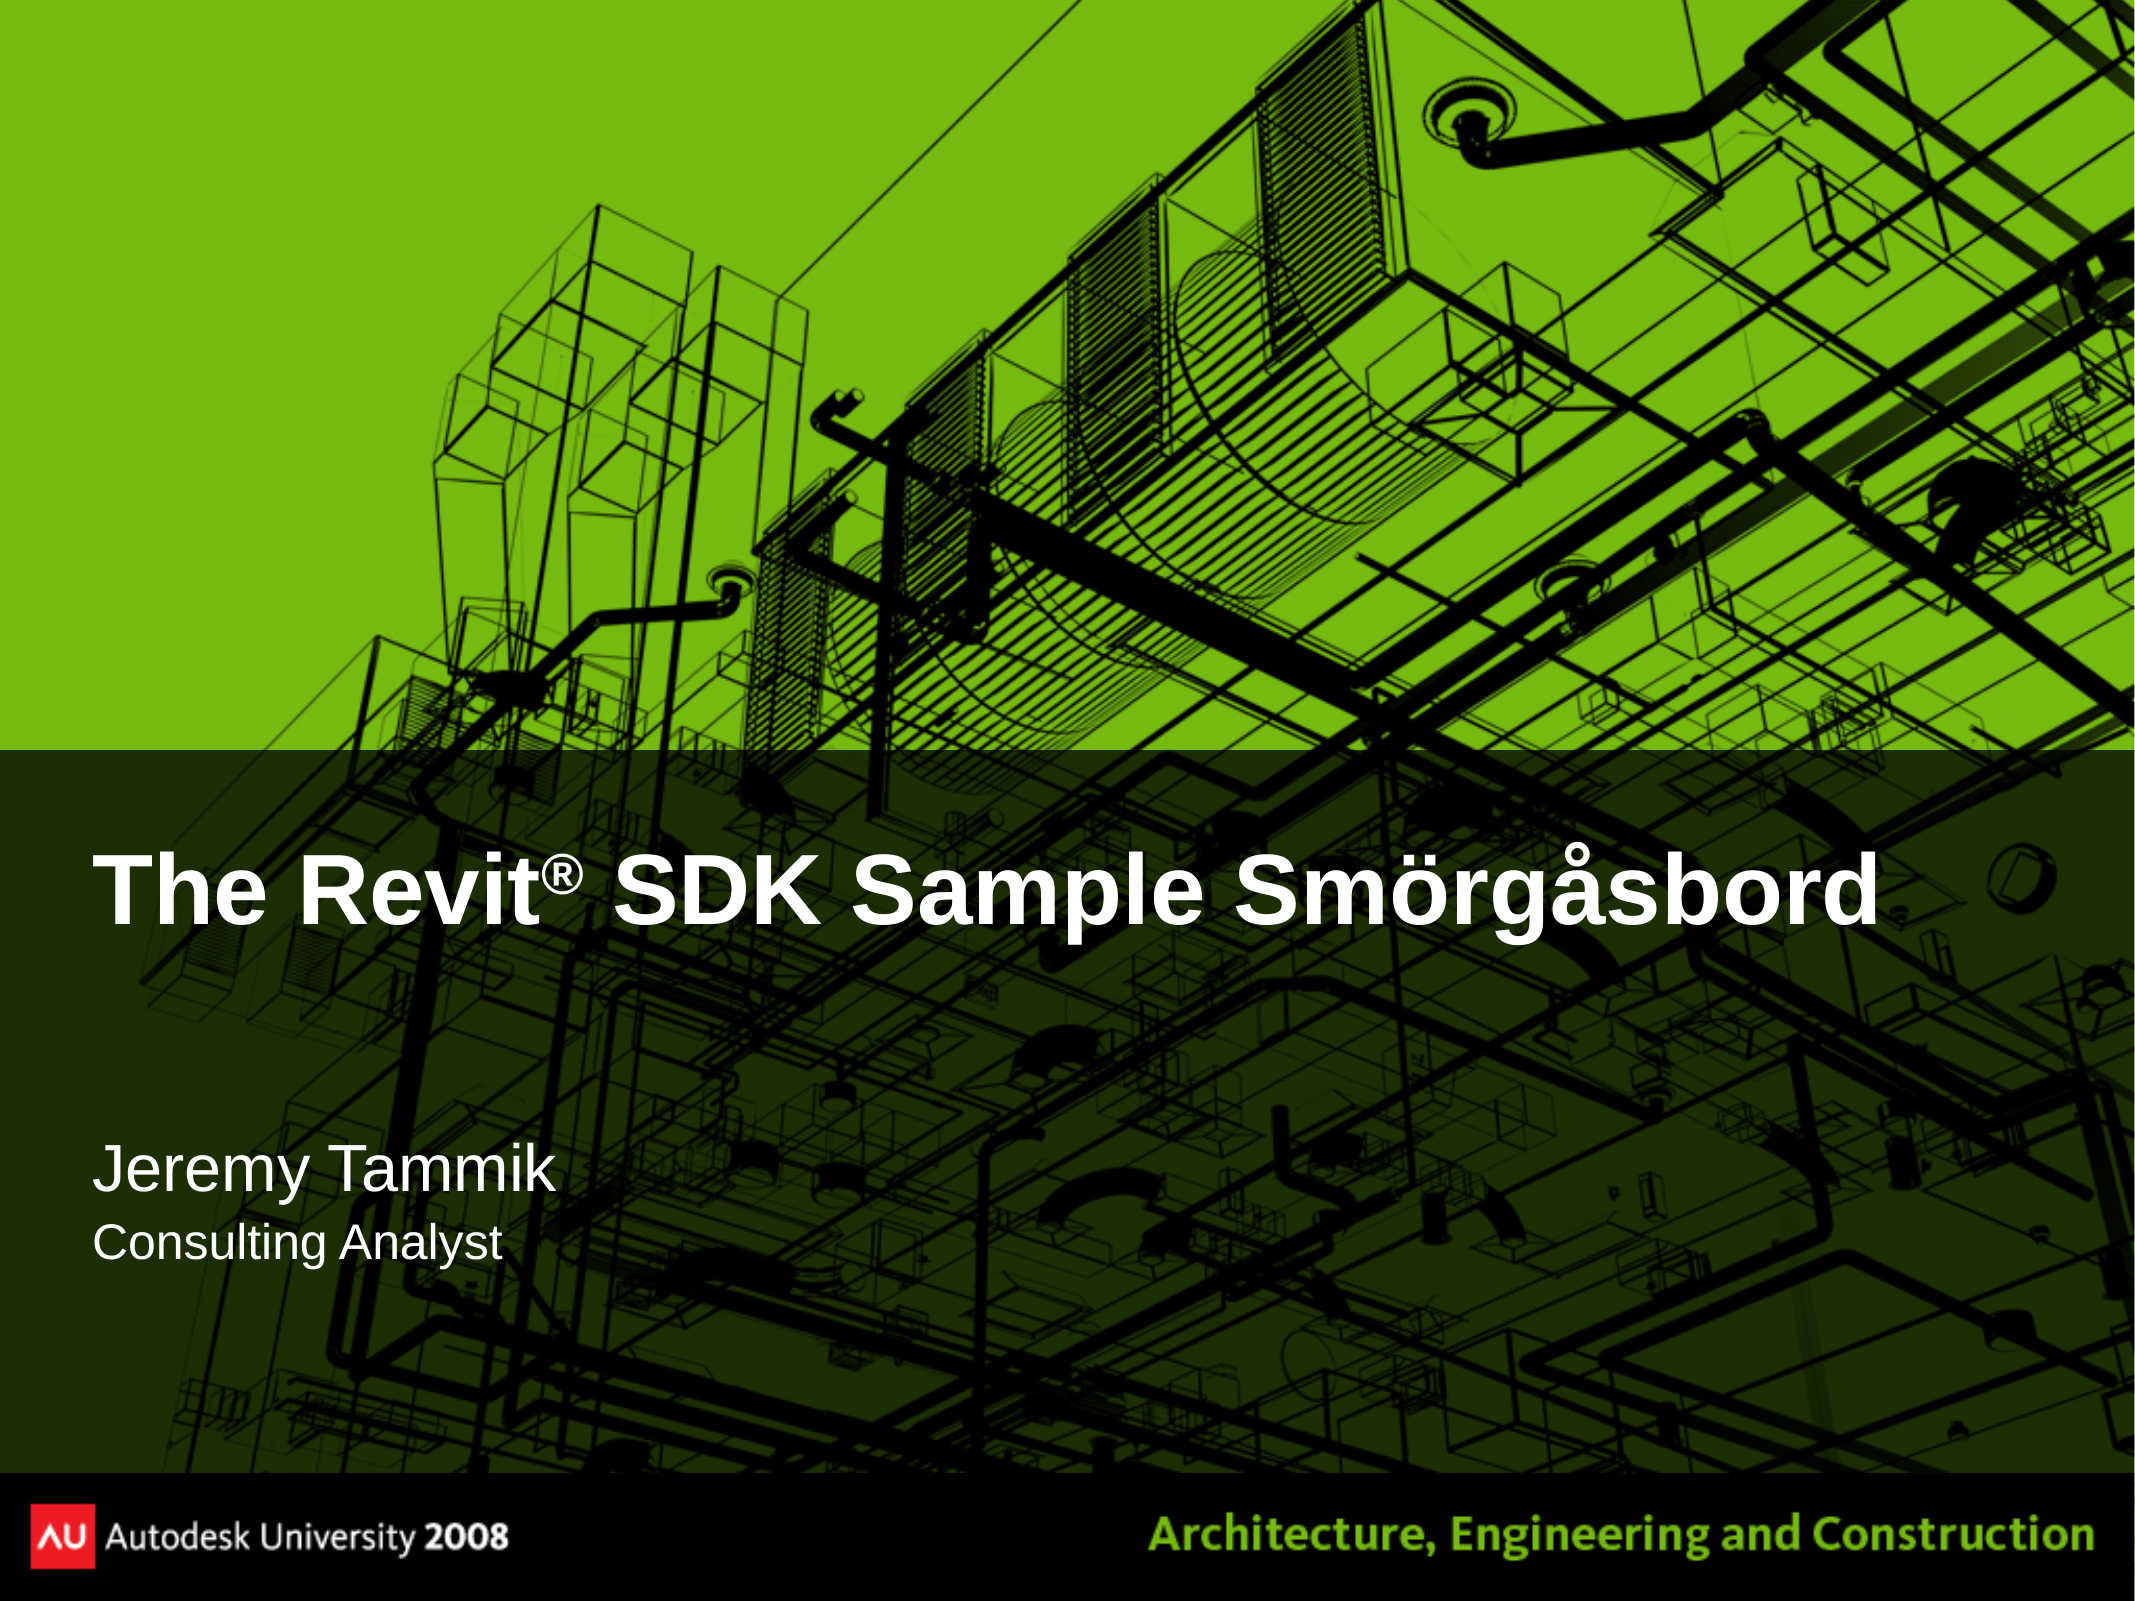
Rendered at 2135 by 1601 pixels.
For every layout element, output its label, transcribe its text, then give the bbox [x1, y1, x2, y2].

picture [0, 0, 2135, 750]
title The Revit® SDK Sample Smörgåsbord [91, 824, 2043, 1114]
list Jeremy Tammik Consulting Analyst [91, 1124, 1575, 1301]
picture [0, 1476, 2135, 1601]
text_box [0, 750, 2135, 1476]
